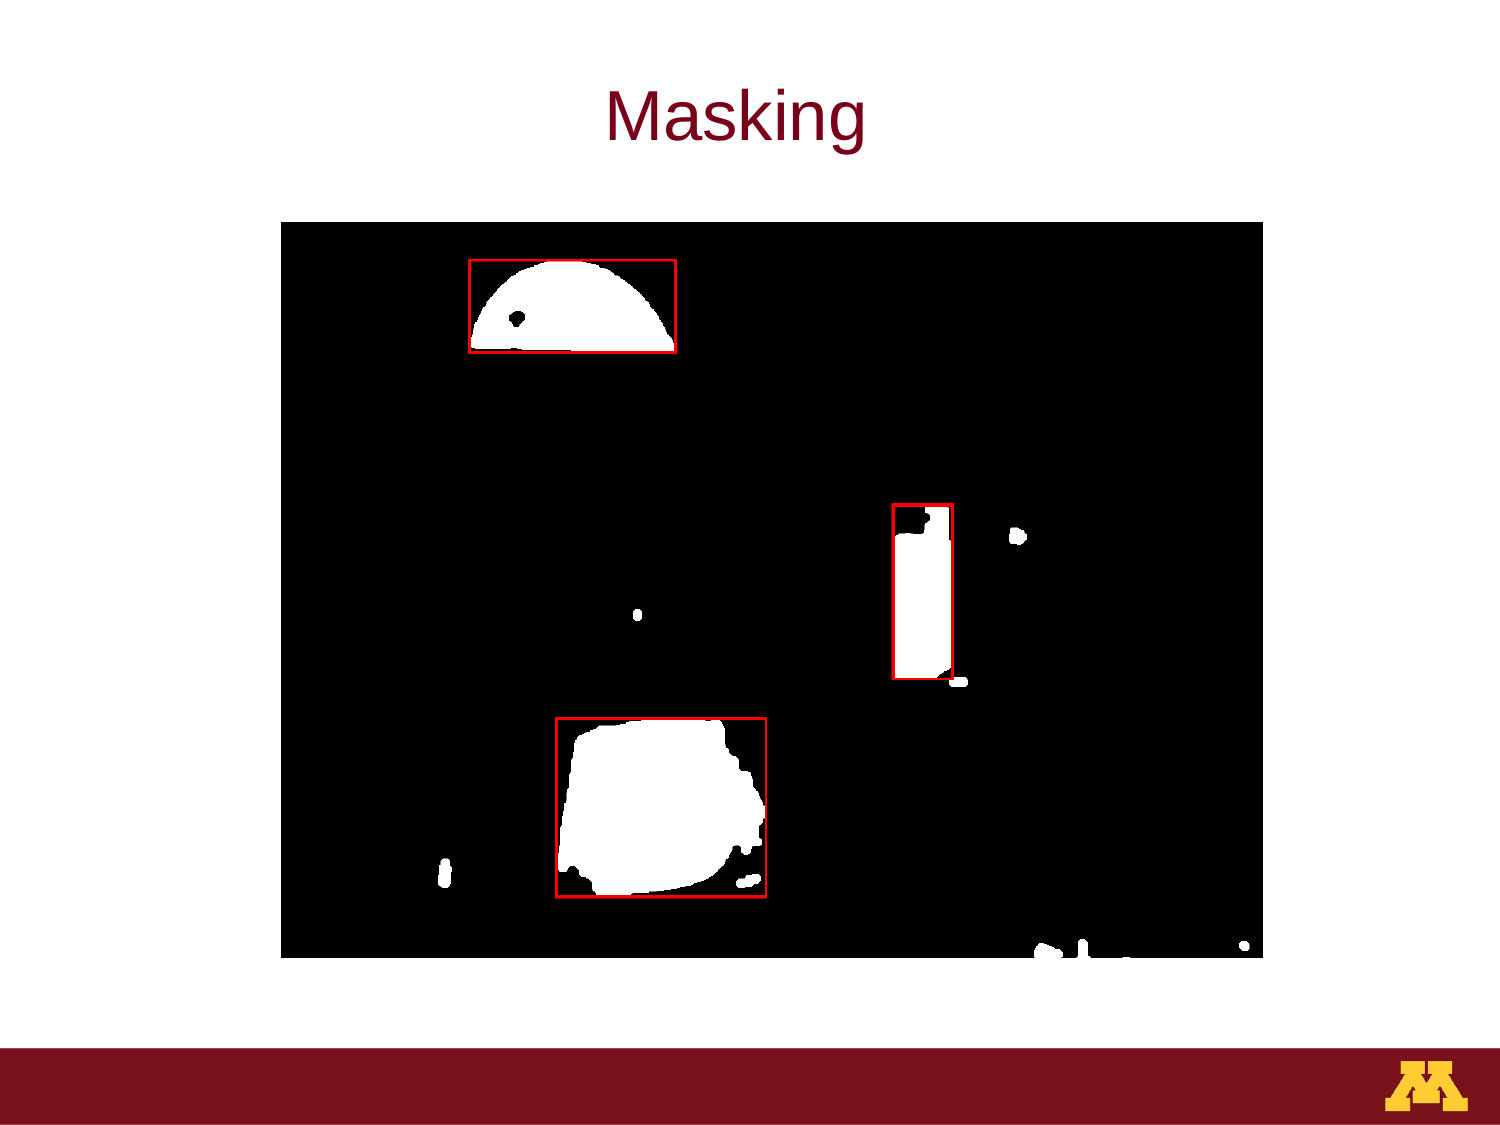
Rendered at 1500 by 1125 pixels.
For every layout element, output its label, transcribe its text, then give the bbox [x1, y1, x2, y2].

title Masking [98, 18, 1374, 206]
picture [281, 222, 1263, 958]
picture [0, 1048, 1500, 1125]
